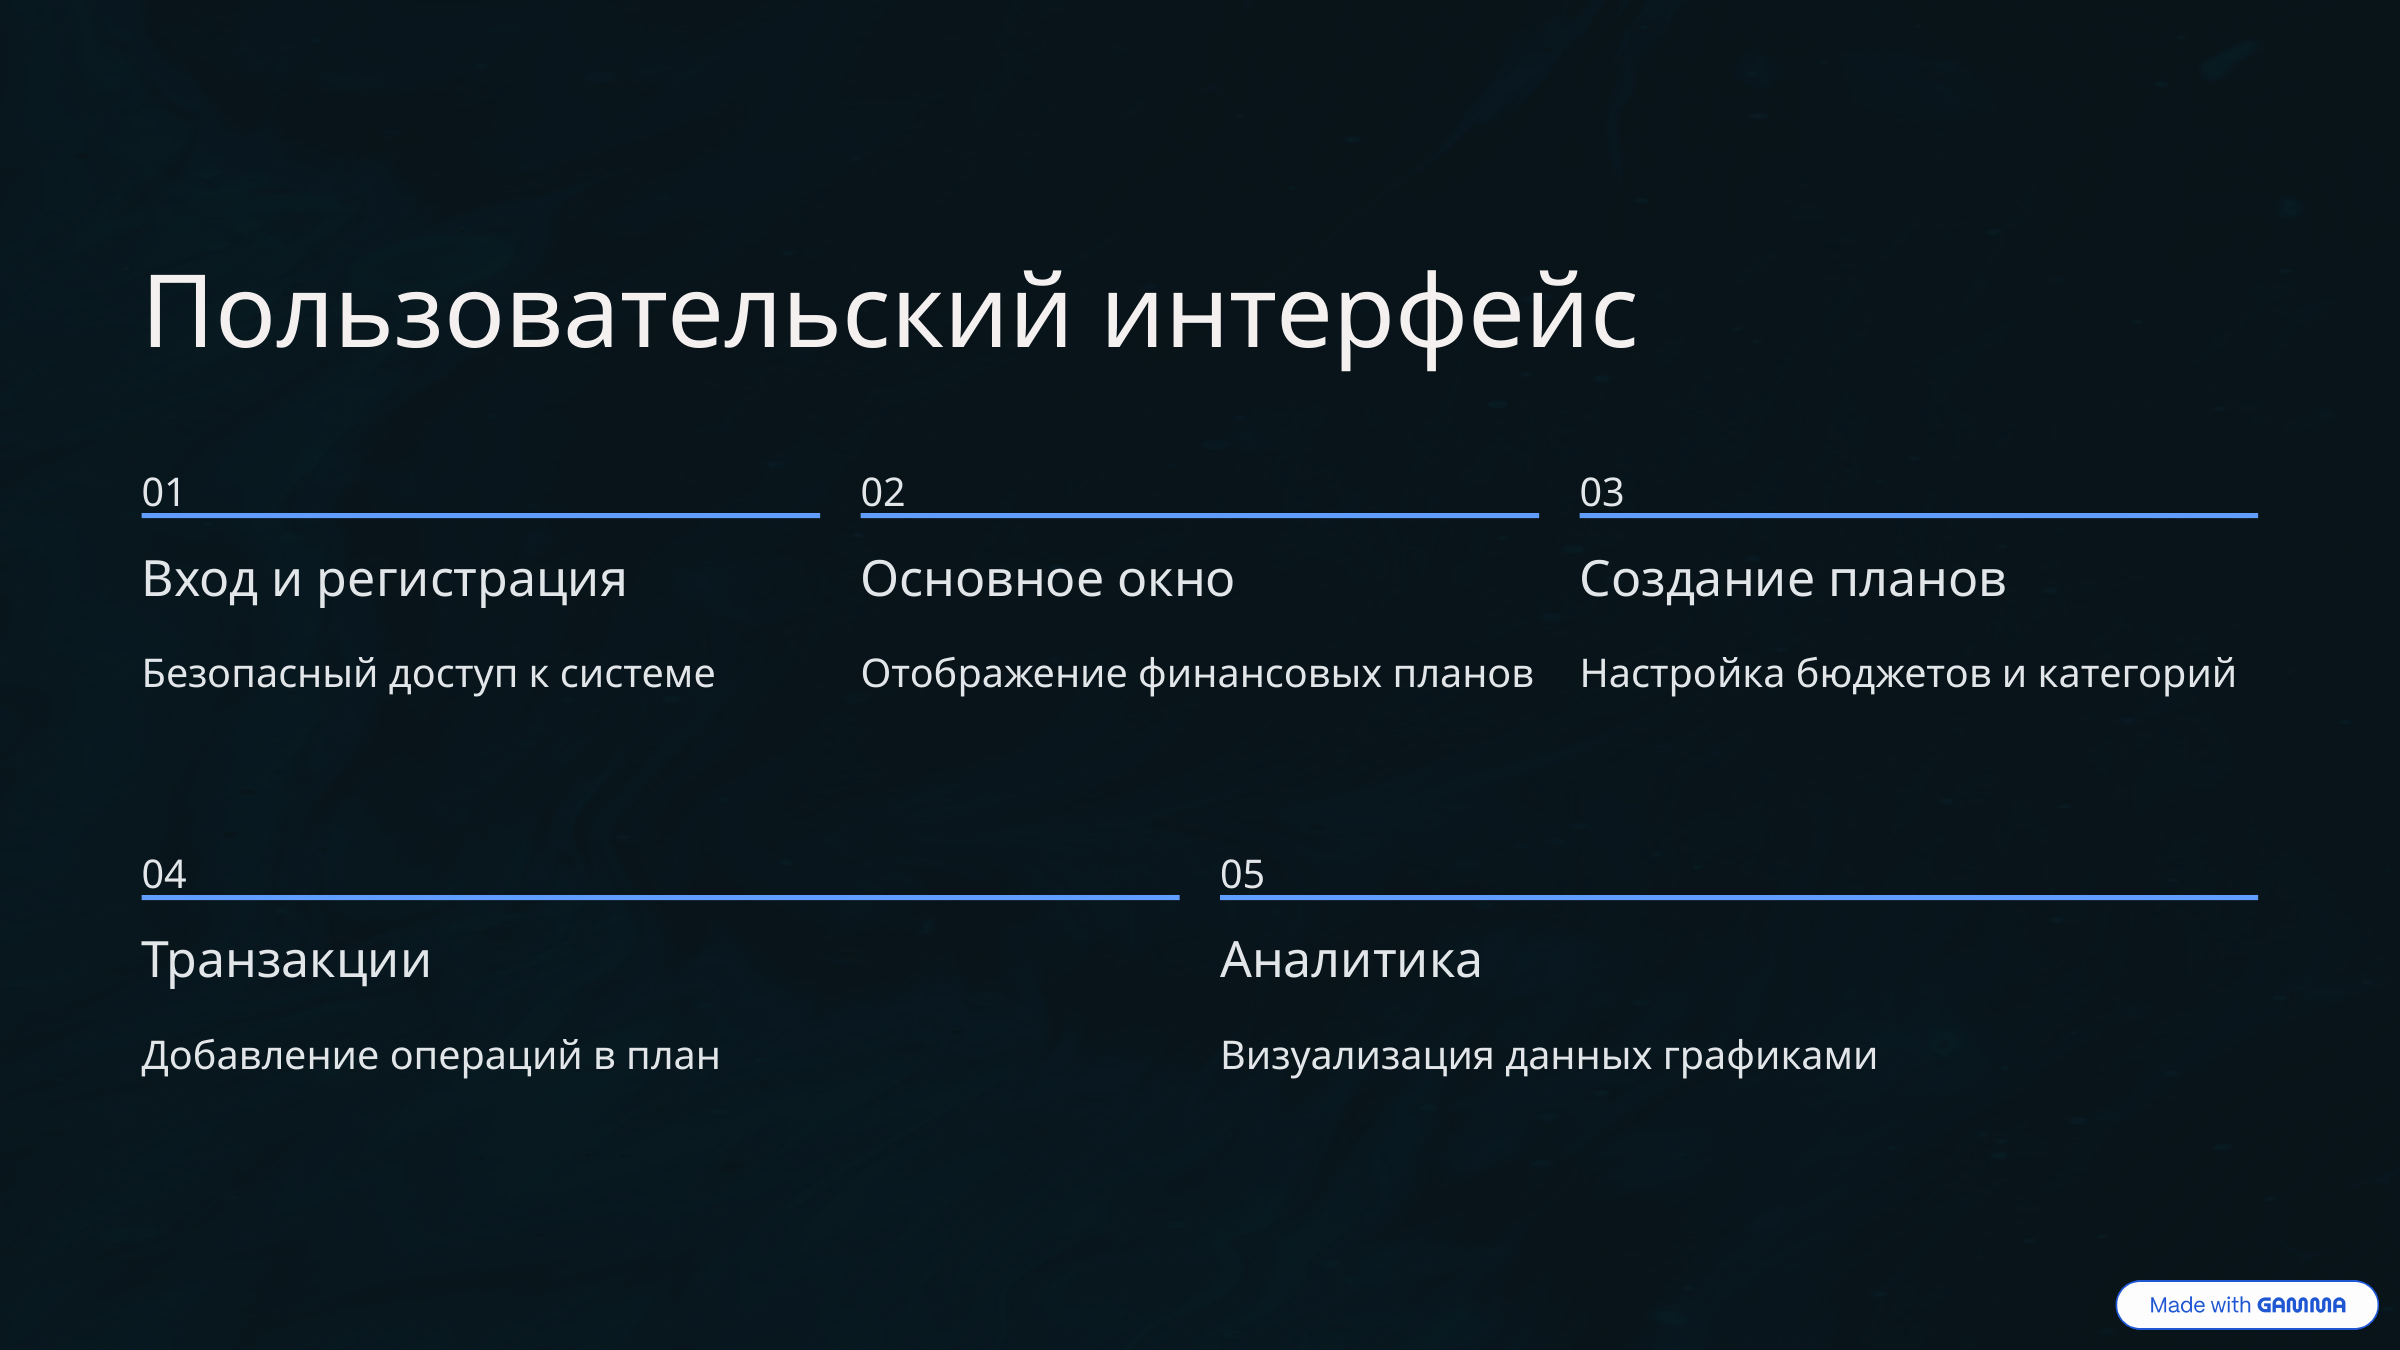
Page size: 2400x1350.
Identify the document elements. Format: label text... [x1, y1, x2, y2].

text_box Визуализация данных графиками [1220, 1012, 2259, 1078]
text_box Безопасный доступ к системе [141, 631, 821, 696]
text_box [1579, 513, 2259, 519]
text_box 03 [1579, 449, 1621, 500]
text_box Настройка бюджетов и категорий [1579, 631, 2259, 761]
text_box [1220, 895, 2259, 901]
text_box Добавление операций в план [141, 1012, 1180, 1078]
text_box [141, 513, 821, 519]
text_box Отображение финансовых планов [860, 631, 1540, 761]
text_box [860, 513, 1540, 519]
text_box 01 [141, 449, 183, 500]
text_box Аналитика [1220, 925, 1727, 989]
text_box 05 [1220, 831, 1261, 882]
text_box [141, 895, 1180, 901]
text_box Пользовательский интерфейс [141, 241, 1712, 369]
text_box Транзакции [141, 925, 648, 989]
text_box Основное окно [860, 543, 1367, 607]
text_box Создание планов [1579, 543, 2086, 607]
text_box 04 [141, 831, 183, 882]
text_box Вход и регистрация [141, 543, 657, 607]
text_box 02 [860, 449, 902, 500]
picture [2106, 1271, 2389, 1339]
